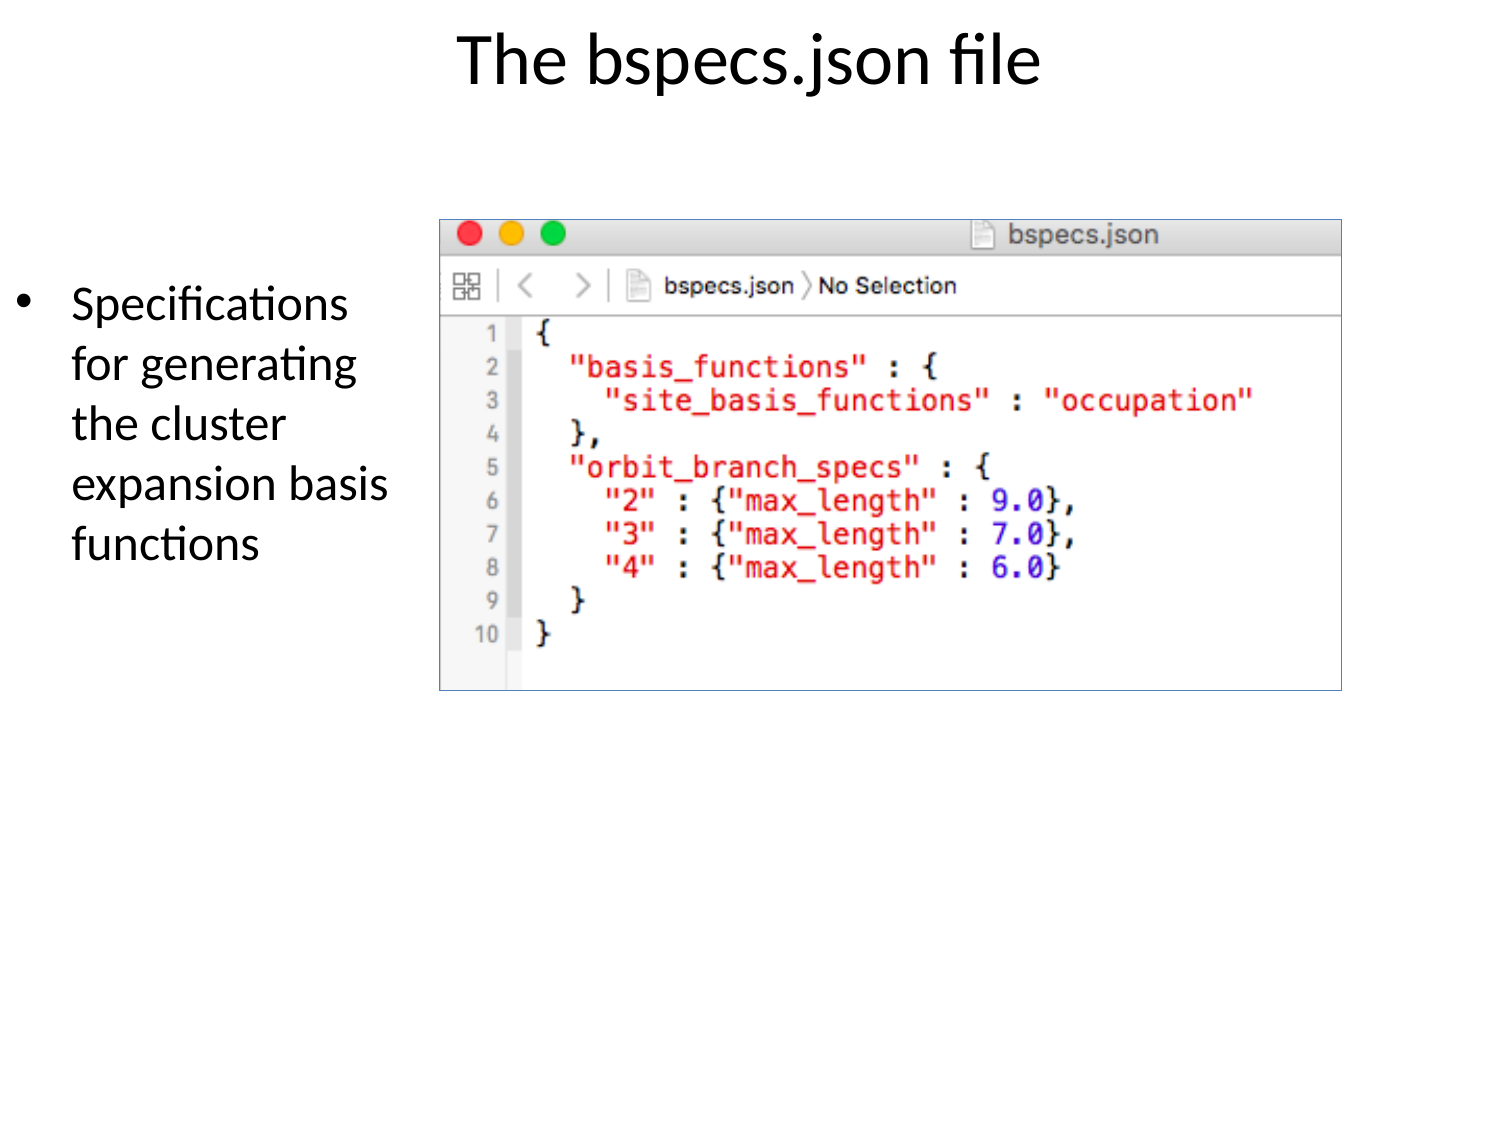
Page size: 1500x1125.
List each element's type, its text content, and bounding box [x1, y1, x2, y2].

picture [438, 219, 1342, 691]
list Specifications for generating the cluster expansion basis functions [0, 262, 417, 913]
title The bspecs.json file [75, 2, 1425, 107]
